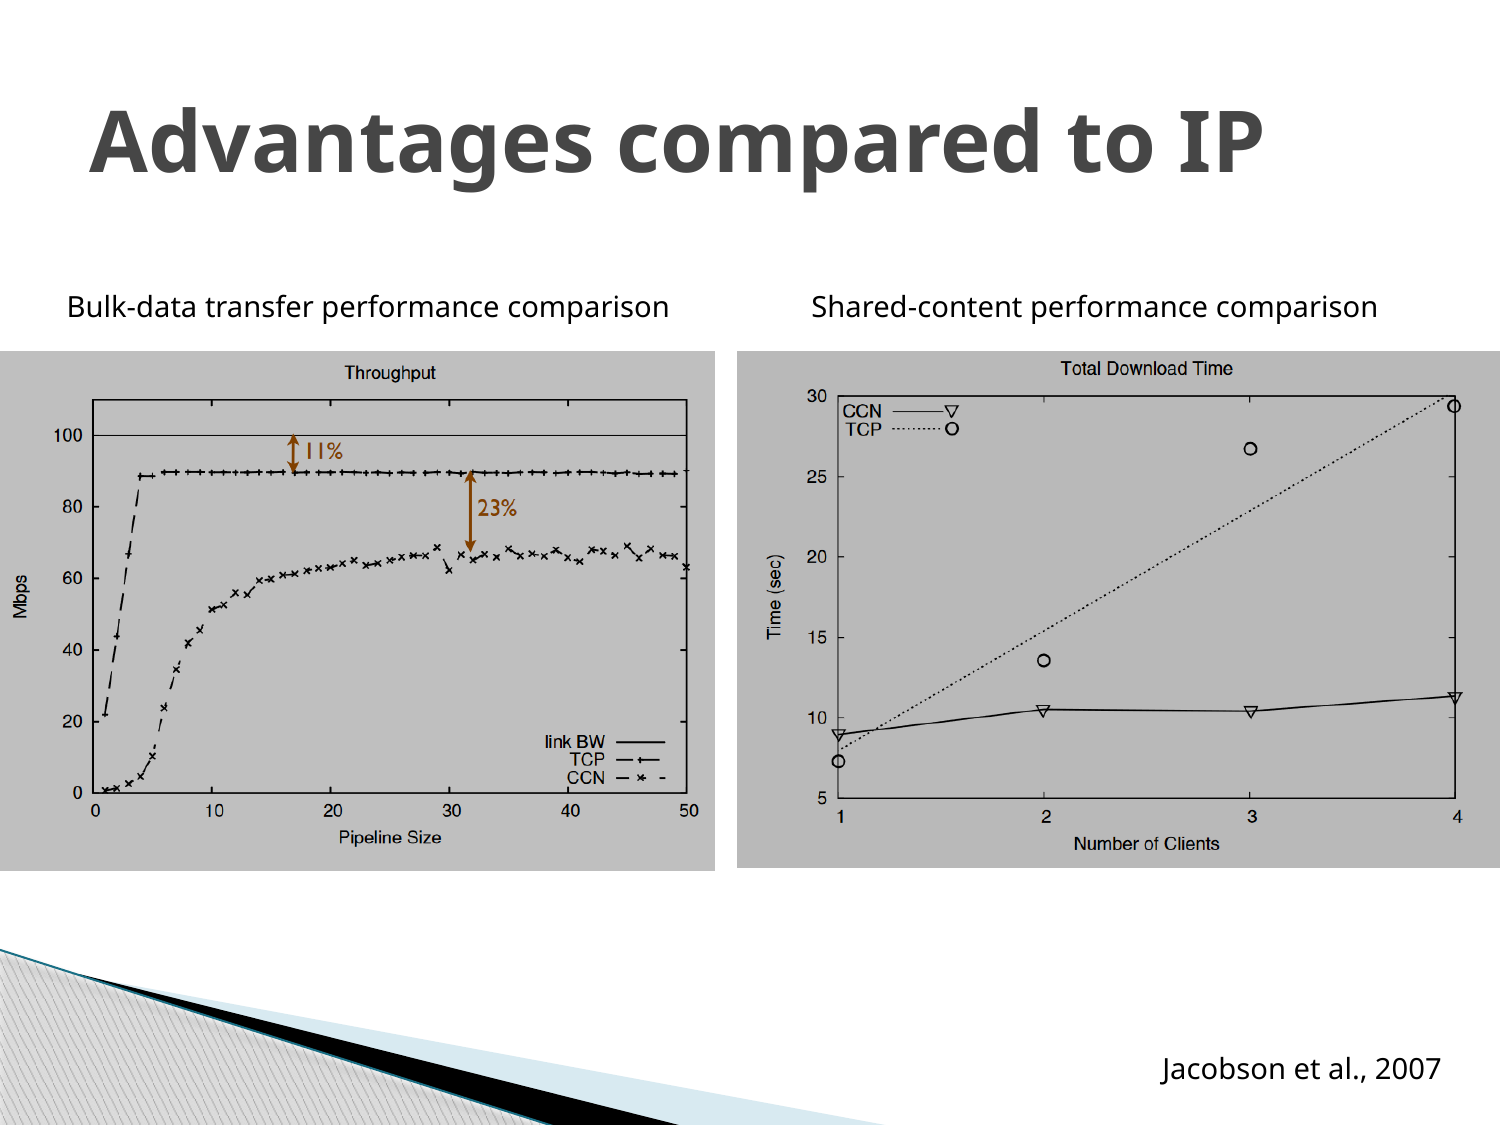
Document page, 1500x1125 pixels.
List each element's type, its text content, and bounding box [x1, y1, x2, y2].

picture [0, 351, 716, 871]
text_box Shared-content performance comparison [796, 281, 1394, 331]
text_box Jacobson et al., 2007 [1147, 1042, 1458, 1093]
title Advantages compared to IP [75, 45, 1425, 233]
picture [737, 351, 1500, 868]
text_box Bulk-data transfer performance comparison [51, 281, 686, 331]
